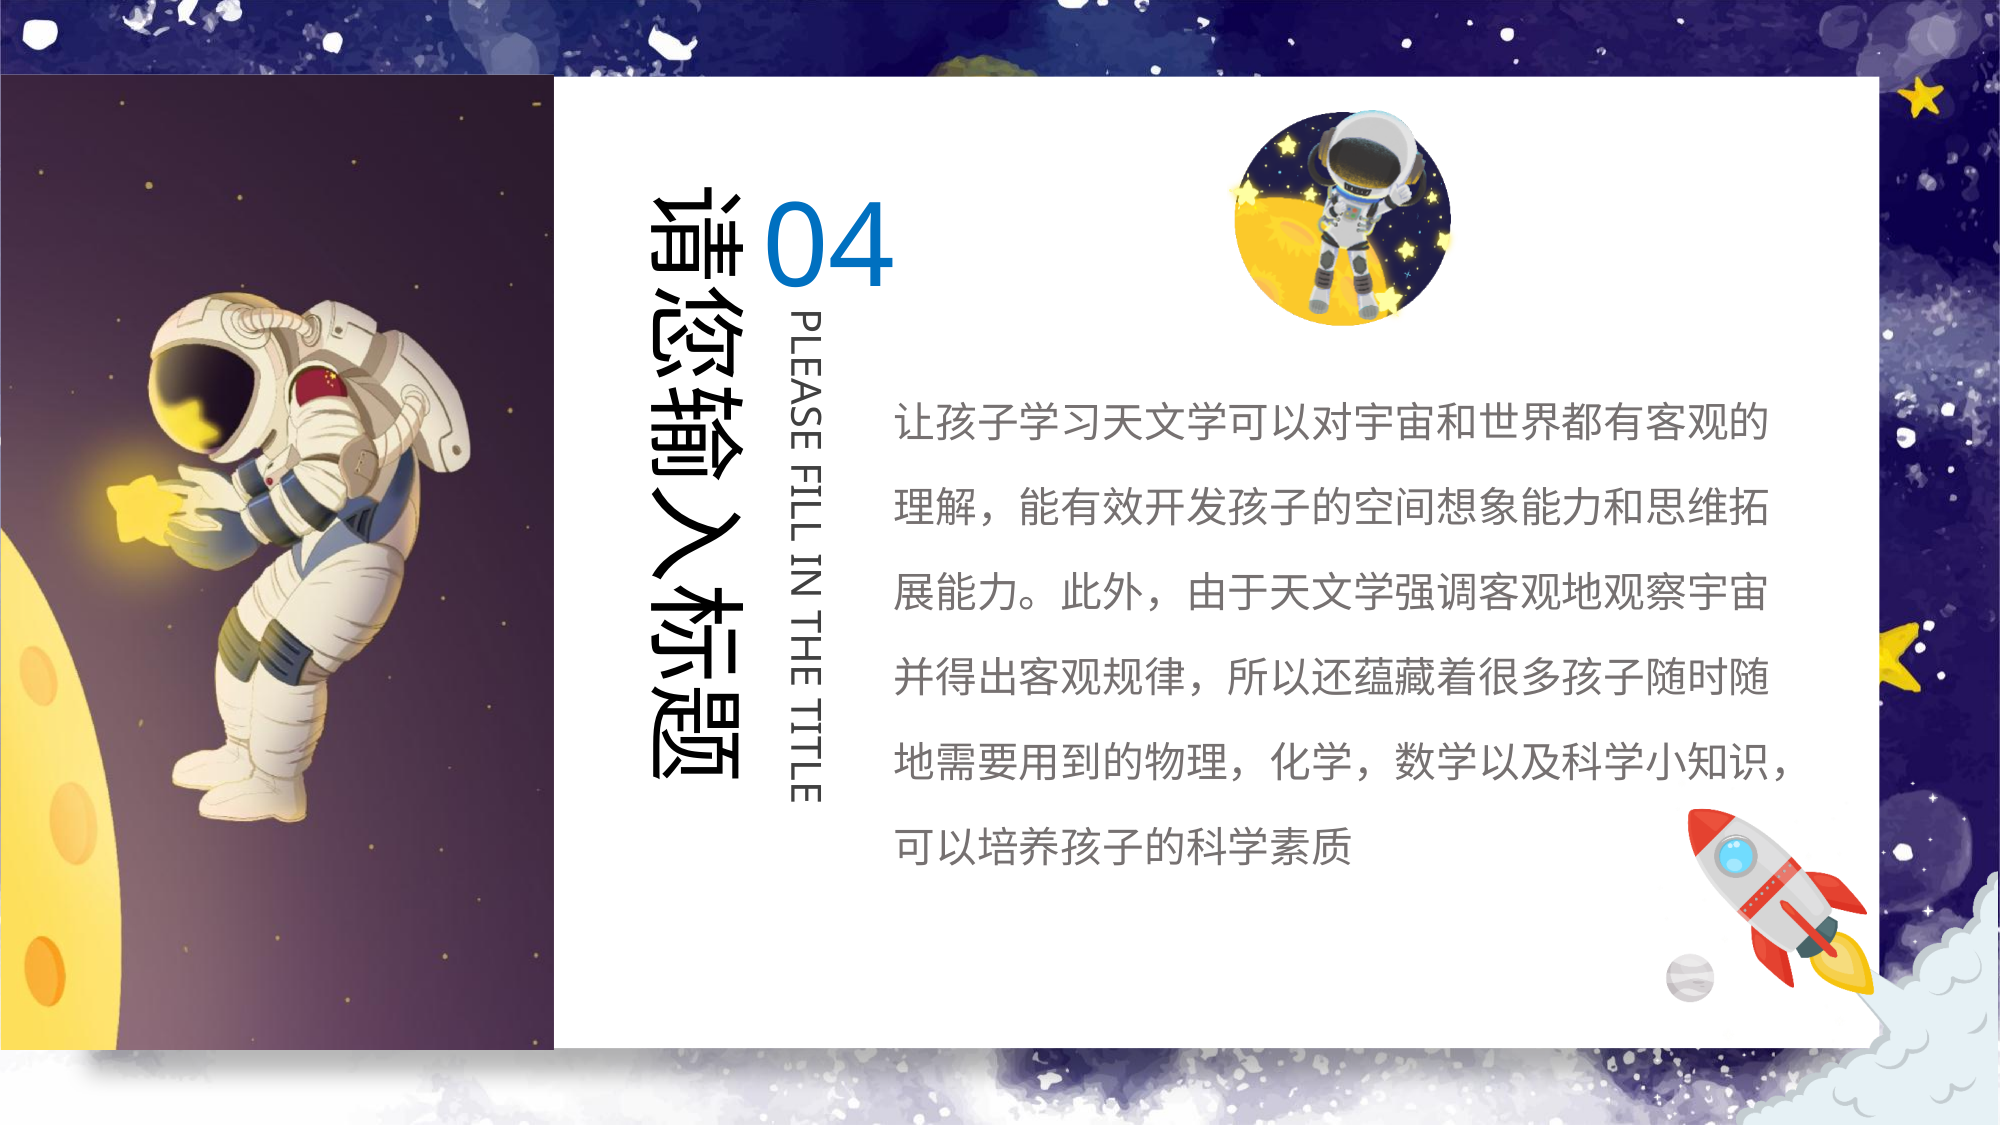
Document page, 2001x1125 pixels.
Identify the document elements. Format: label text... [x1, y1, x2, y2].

text_box PLEASE FILL IN THE TITLE 请您输入标题 [553, 318, 851, 945]
text_box 04 [747, 162, 911, 318]
picture [0, 0, 2000, 1125]
text_box PLEASE FILL IN THE TITLE 请您输入标题 [553, 168, 747, 285]
text_box 让孩子学习天文学可以对宇宙和世界都有客观的理解，能有效开发孩子的空间想象能力和思维拓展能力。此外，由于天文学强调客观地观察宇宙并得出客观规律，所以还蕴藏着很多孩子随时随地需要用到的物理，化学，数学以及科学小知识，可以培养孩子的科学素质 [878, 353, 1806, 878]
